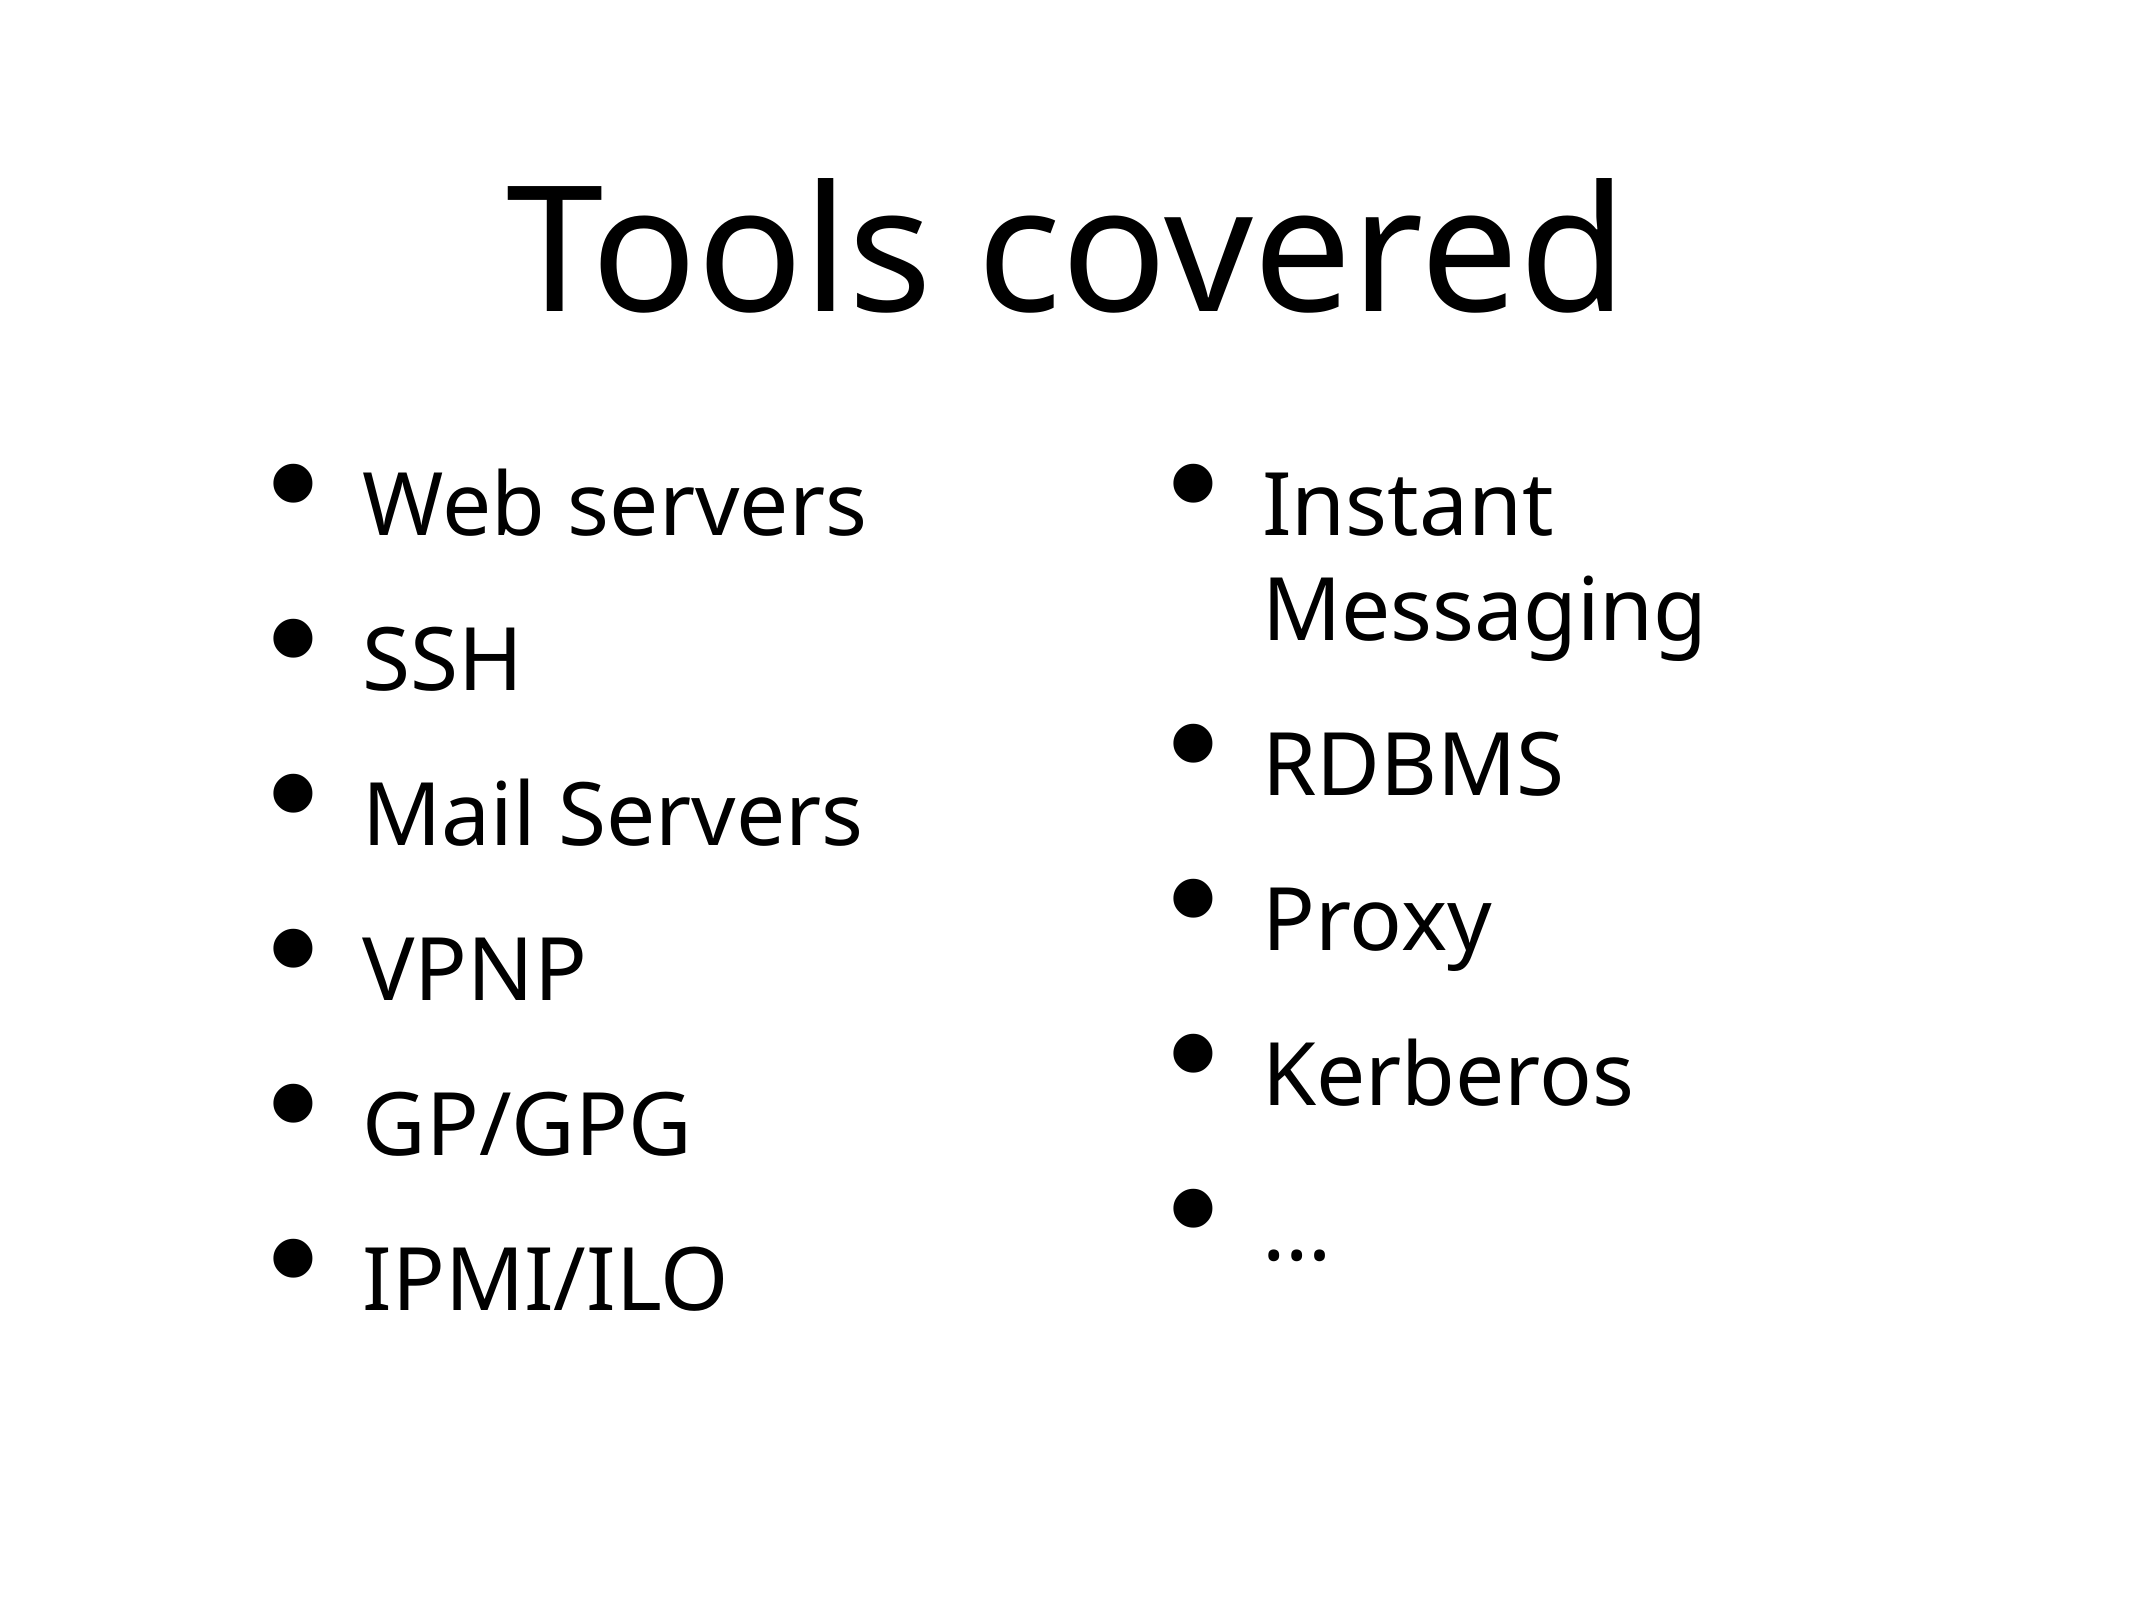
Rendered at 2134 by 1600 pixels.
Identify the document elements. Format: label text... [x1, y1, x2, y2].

list Web servers SSH Mail Servers VPNP GP/GPG IPMI/ILO Instant Messaging RDBMS Proxy Kerberos … [207, 471, 2026, 1410]
title Tools covered [207, 41, 1926, 443]
